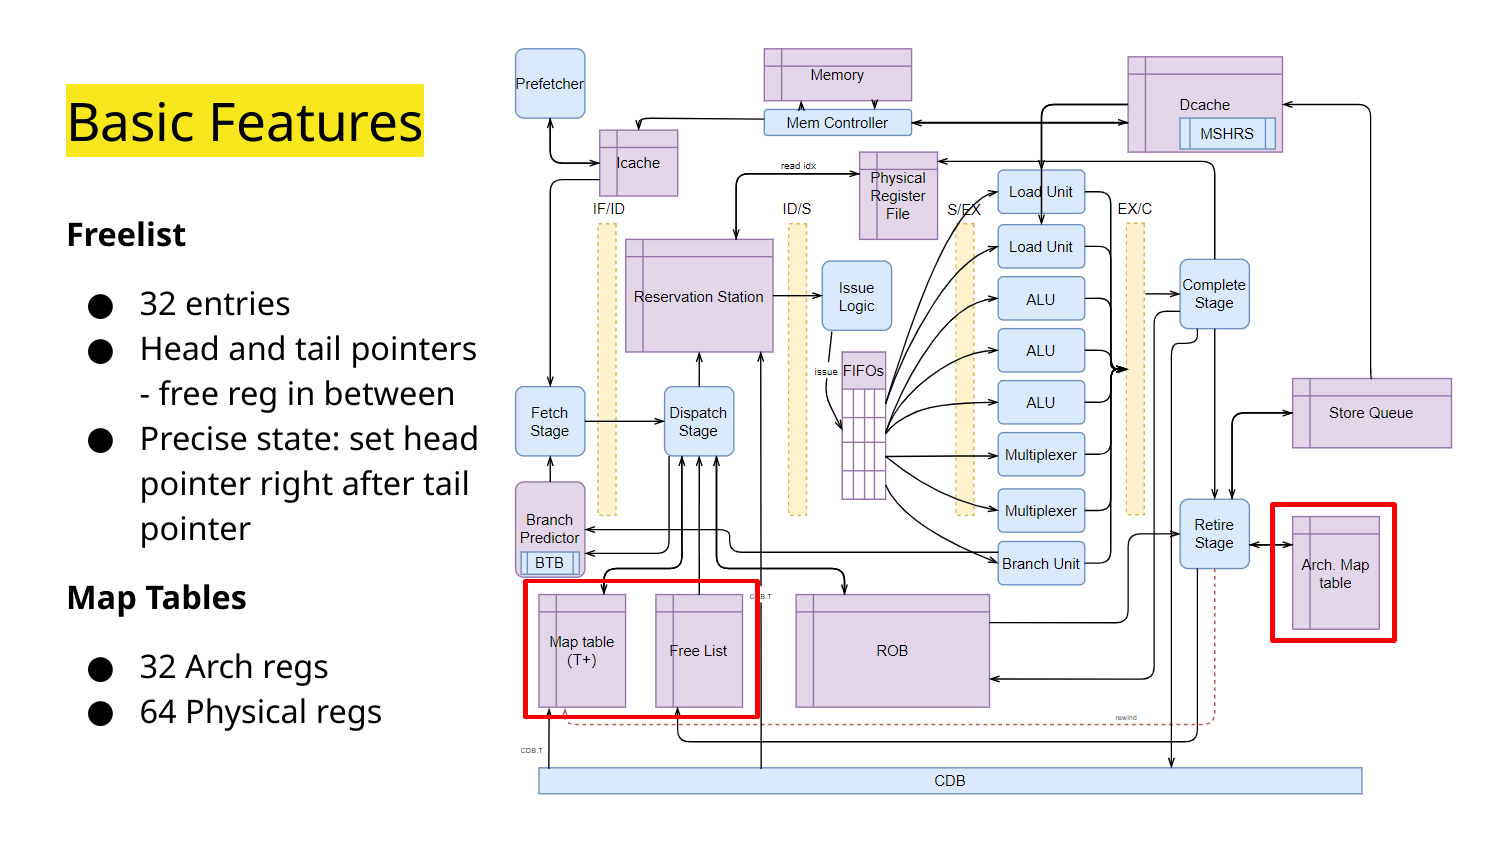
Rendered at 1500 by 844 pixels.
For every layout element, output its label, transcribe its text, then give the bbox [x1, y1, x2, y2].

list Freelist 32 entries Head and tail pointers - free reg in between Precise state: set head pointer right after tail pointer Map Tables 32 Arch regs 64 Physical regs [51, 192, 495, 790]
title Basic Features [51, 72, 495, 167]
picture [500, 42, 1460, 801]
